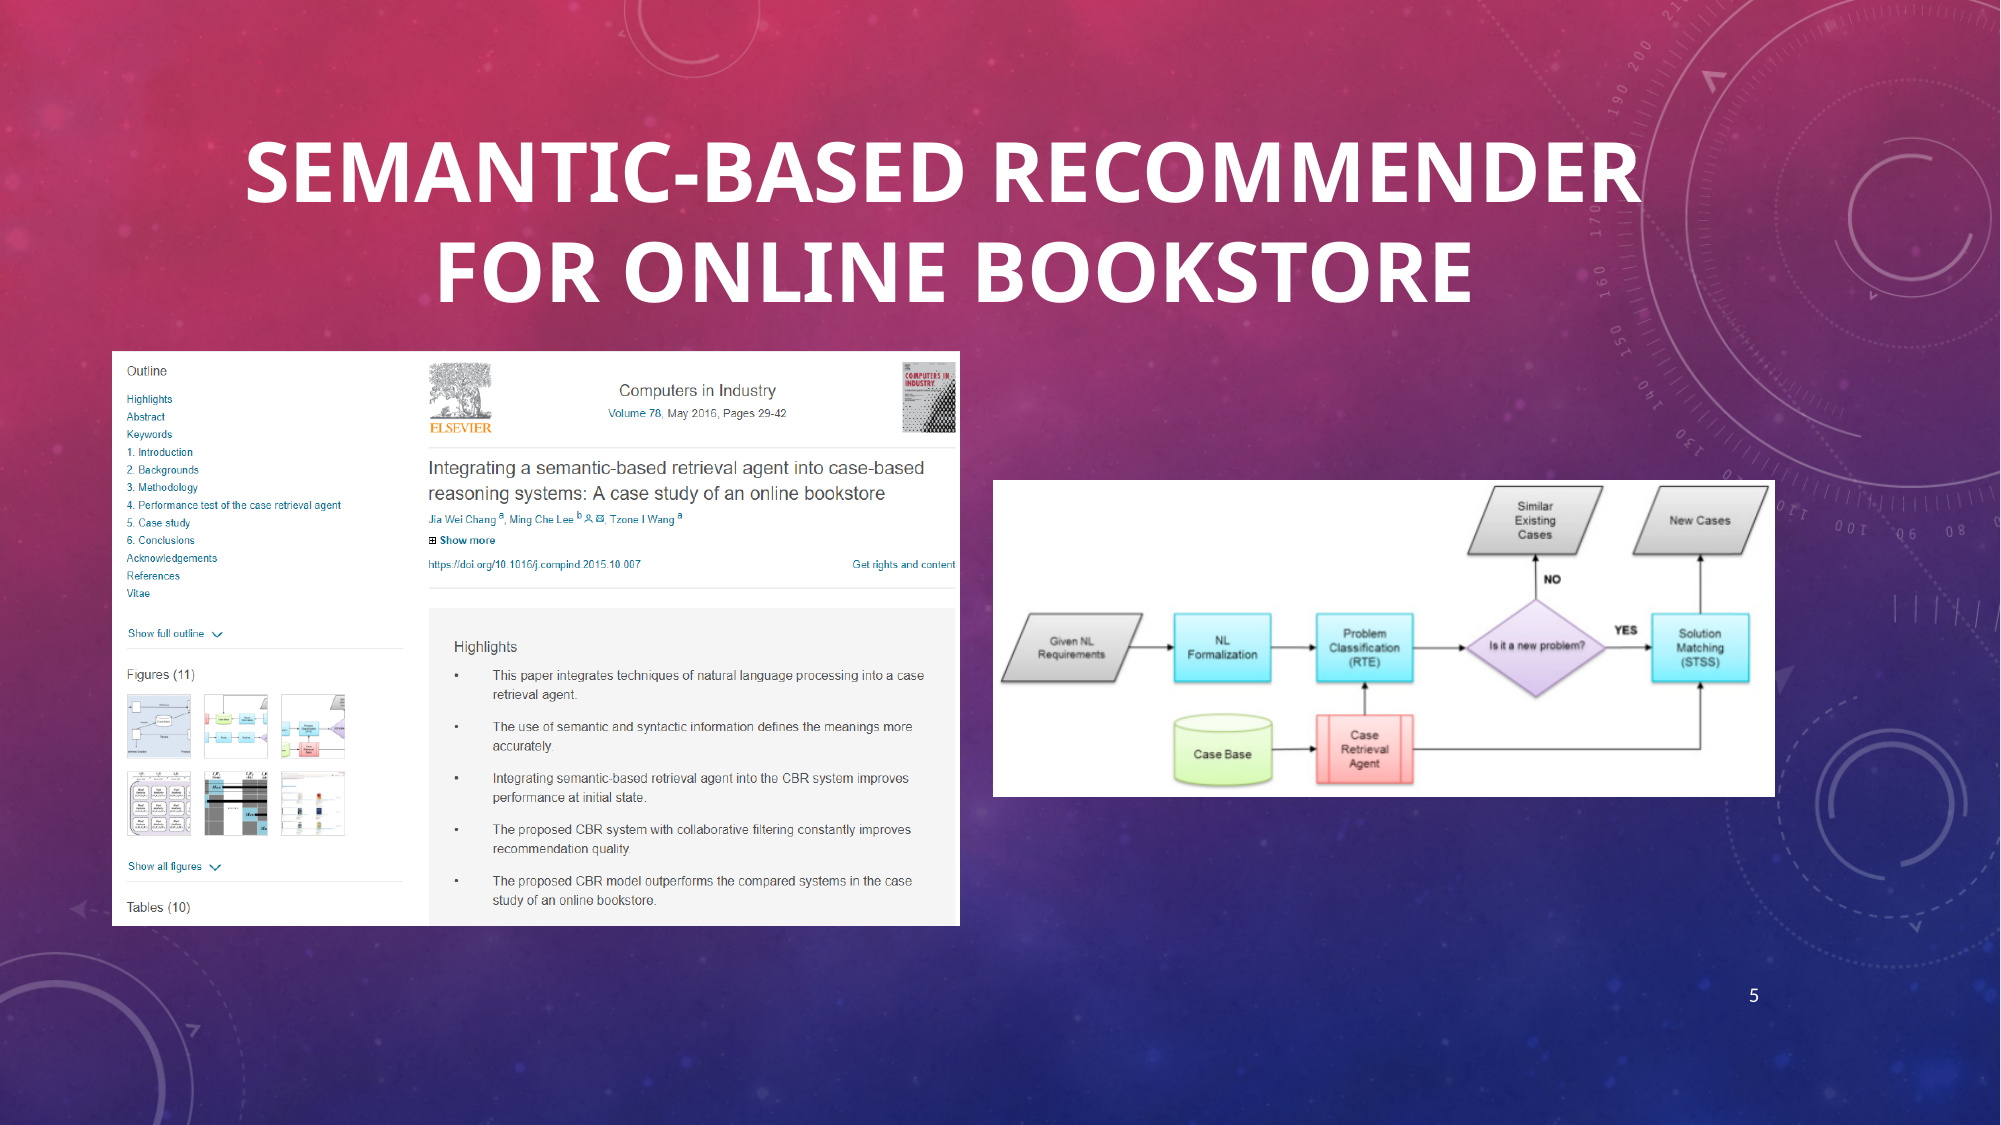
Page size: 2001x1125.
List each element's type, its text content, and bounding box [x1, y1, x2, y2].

title semantic-based Recommender for online bookstore [112, 99, 1775, 339]
slide_number 5 [1684, 963, 1775, 1025]
picture [0, 0, 2001, 1125]
